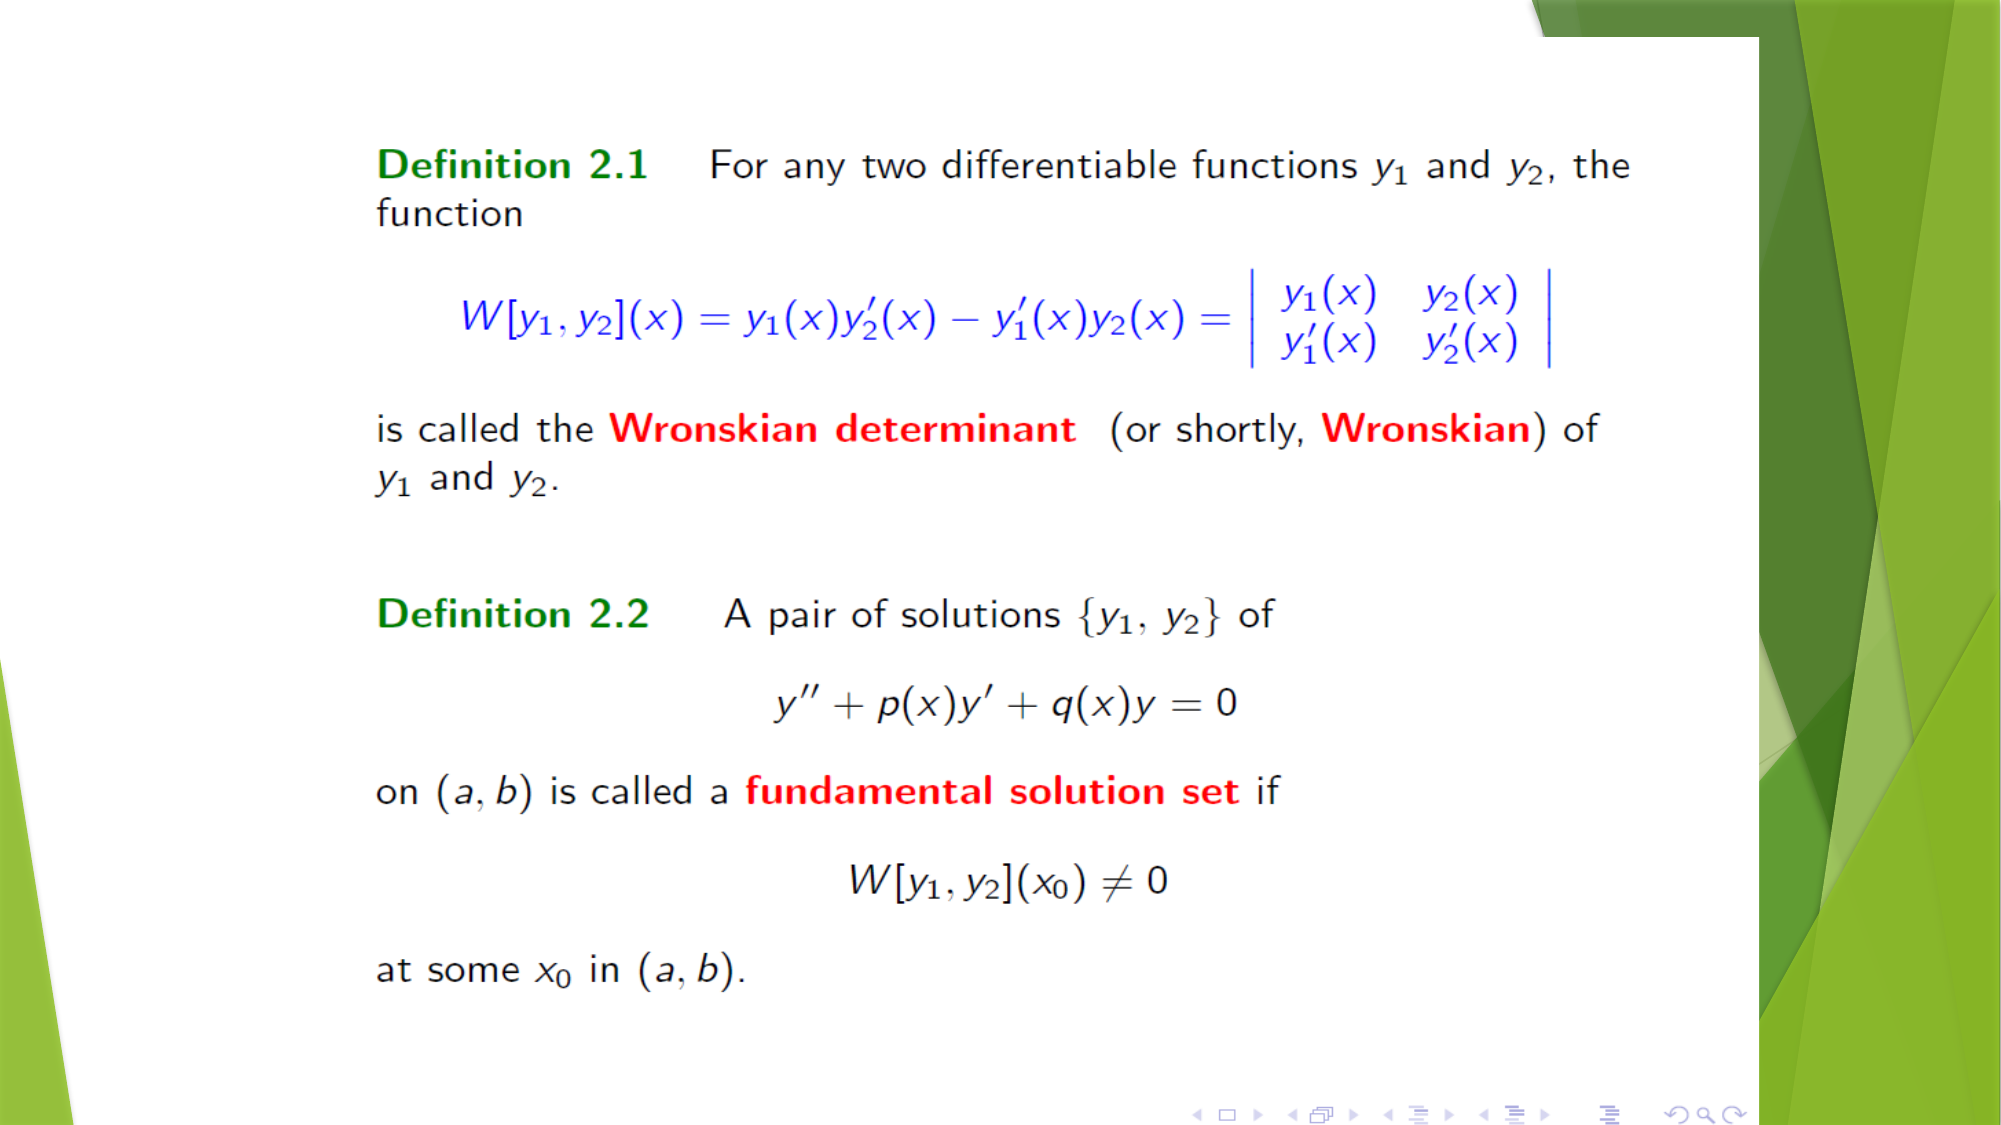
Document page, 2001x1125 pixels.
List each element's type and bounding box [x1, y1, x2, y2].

picture [163, 36, 1760, 1125]
